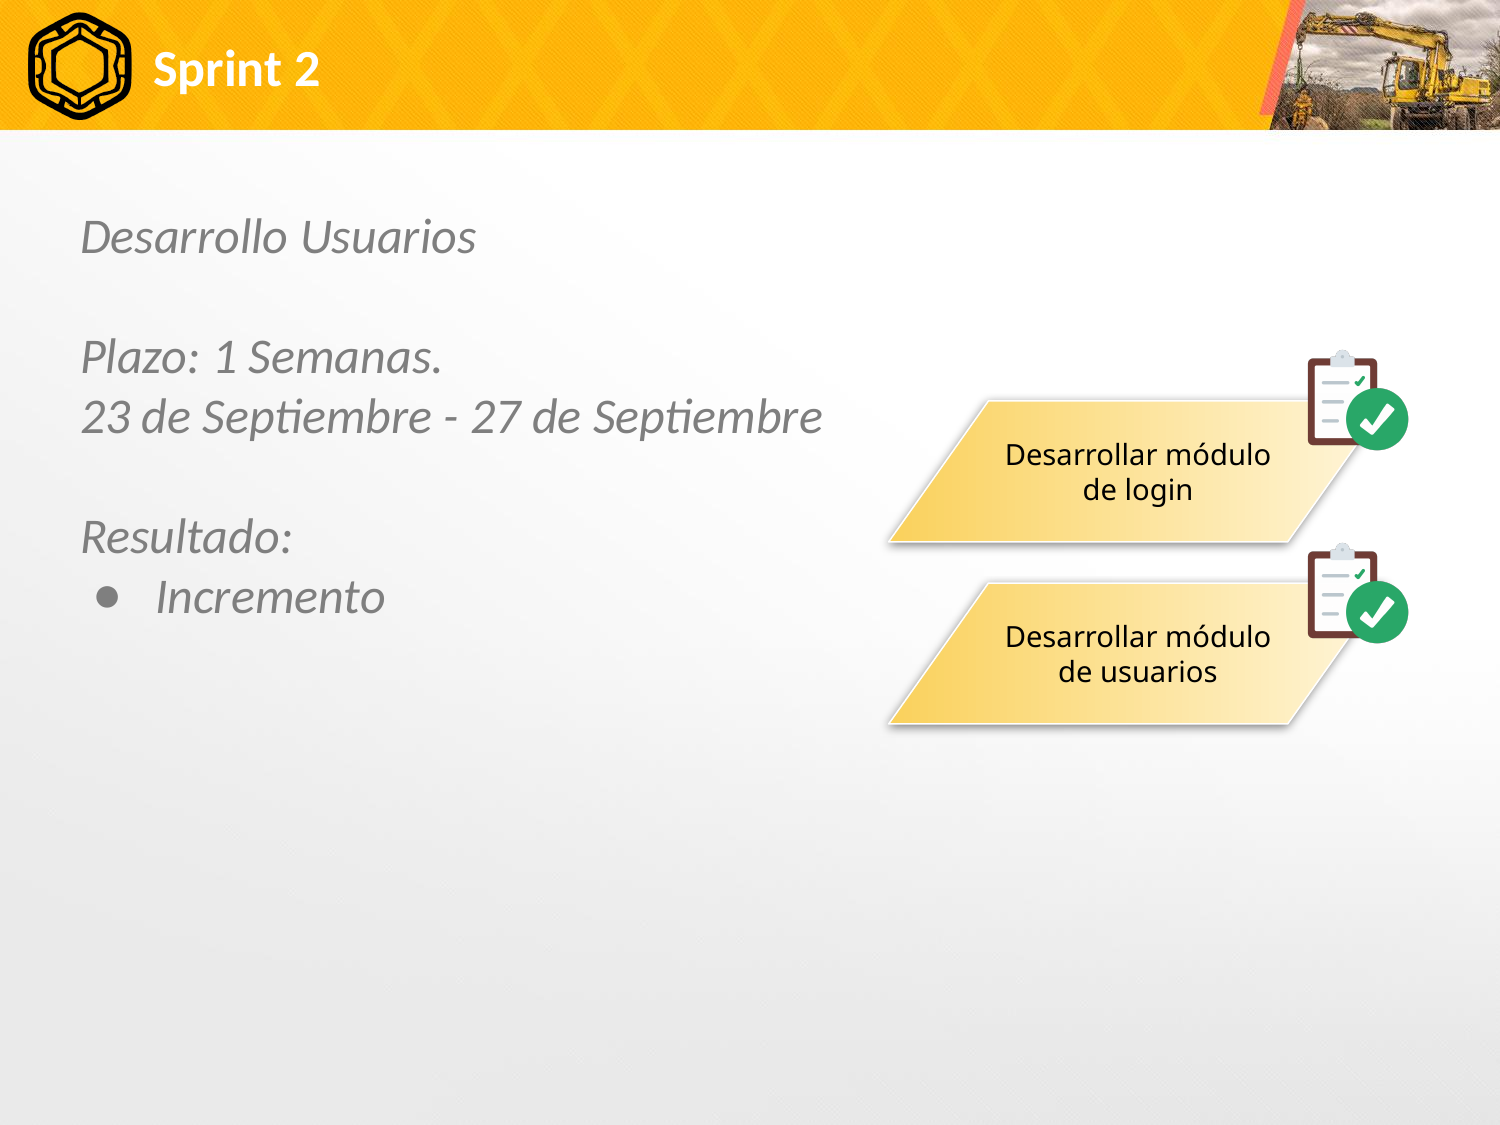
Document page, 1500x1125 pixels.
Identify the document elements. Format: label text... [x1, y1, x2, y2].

text_box Desarrollar módulo de usuarios [888, 583, 1338, 724]
list Desarrollo Usuarios Plazo: 1 Semanas. 23 de Septiembre - 27 de Septiembre Resultado: Incremento [64, 196, 1444, 1045]
text_box Desarrollar módulo de login [888, 400, 1346, 542]
picture [0, 0, 1500, 1125]
title Sprint 2 [138, 0, 1395, 132]
